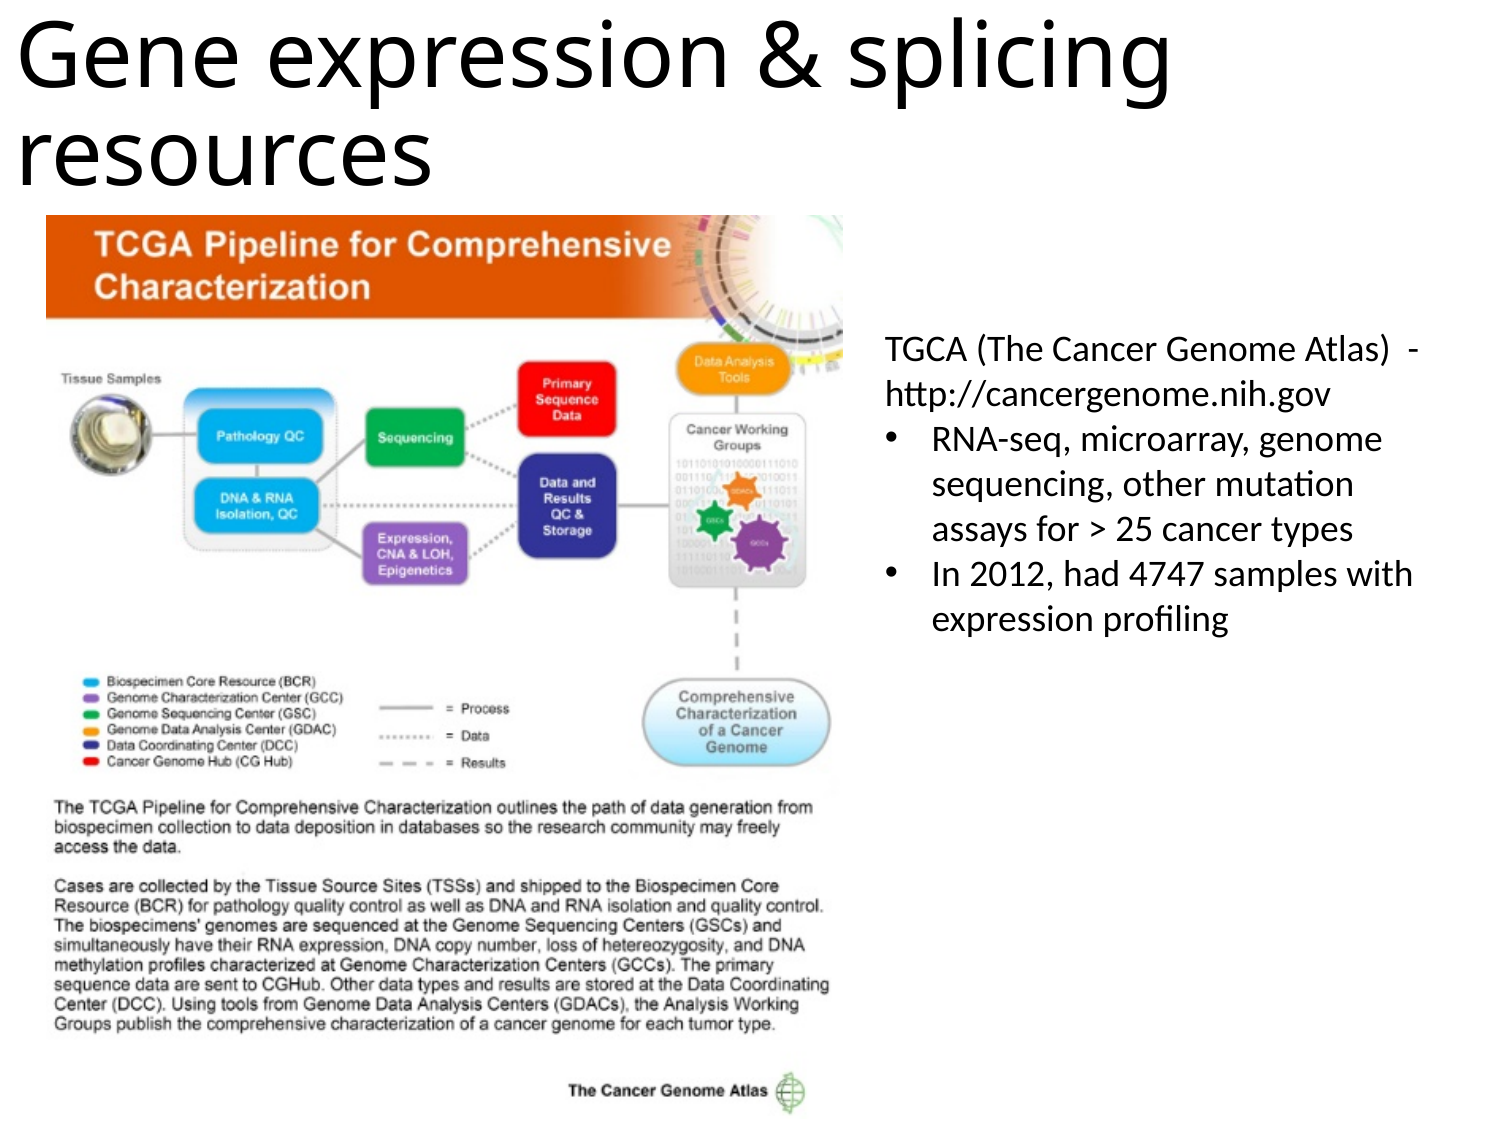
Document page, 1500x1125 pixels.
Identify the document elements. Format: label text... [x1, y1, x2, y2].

text_box TGCA (The Cancer Genome Atlas) - http://cancergenome.nih.gov RNA-seq, microarray, genome sequencing, other mutation assays for > 25 cancer types In 2012, had 4747 samples with expression profiling [870, 316, 1463, 647]
title Gene expression & splicing resources [0, 0, 1500, 216]
picture [45, 215, 843, 1119]
